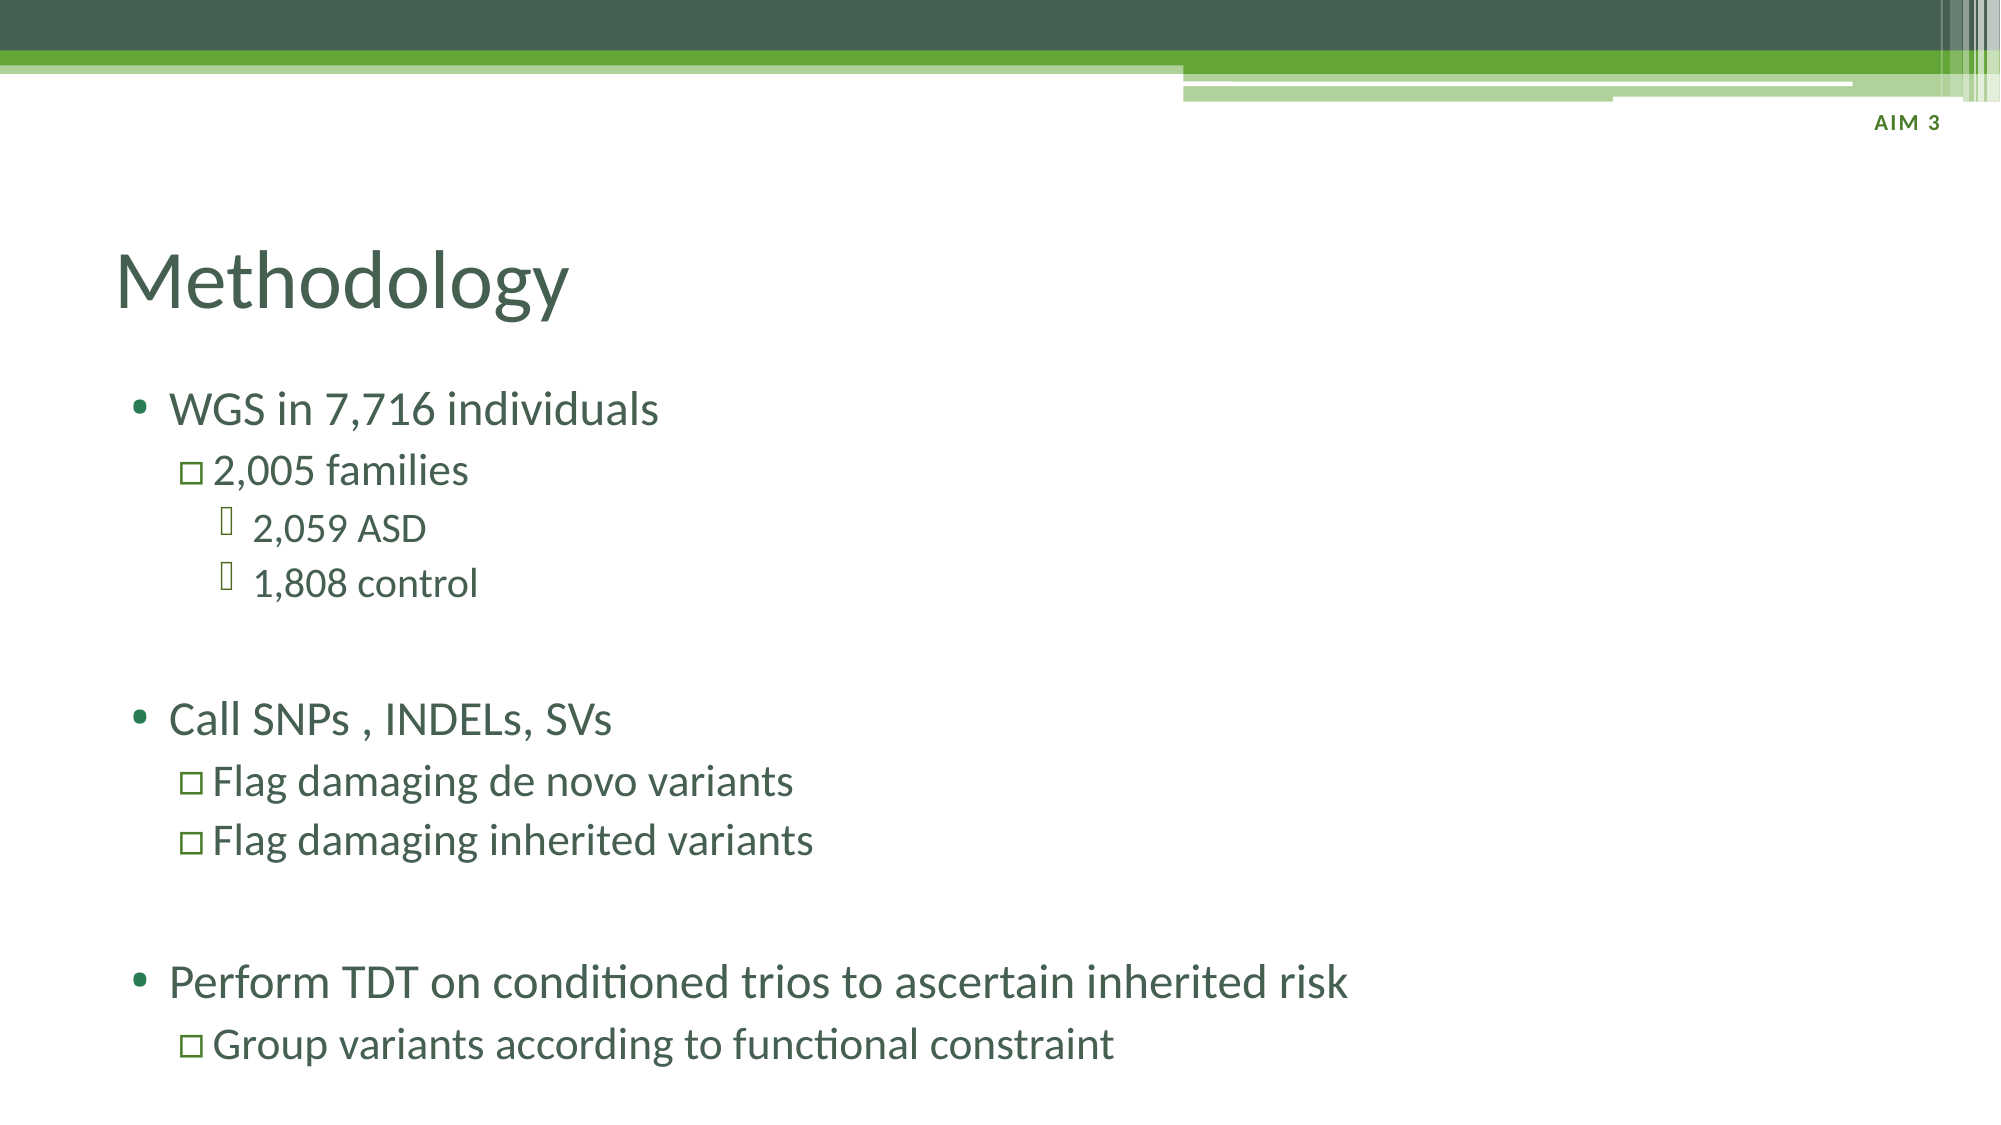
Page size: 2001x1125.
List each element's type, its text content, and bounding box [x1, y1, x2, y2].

footer Aim 3 [1664, 100, 1955, 176]
list WGS in 7,716 individuals 2,005 families 2,059 ASD 1,808 control Call SNPs , INDELs, SVs Flag damaging de novo variants Flag damaging inherited variants Perform TDT on conditioned trios to ascertain inherited risk Group variants according to functional constraint [99, 368, 1900, 1079]
title Methodology [99, 187, 1900, 363]
